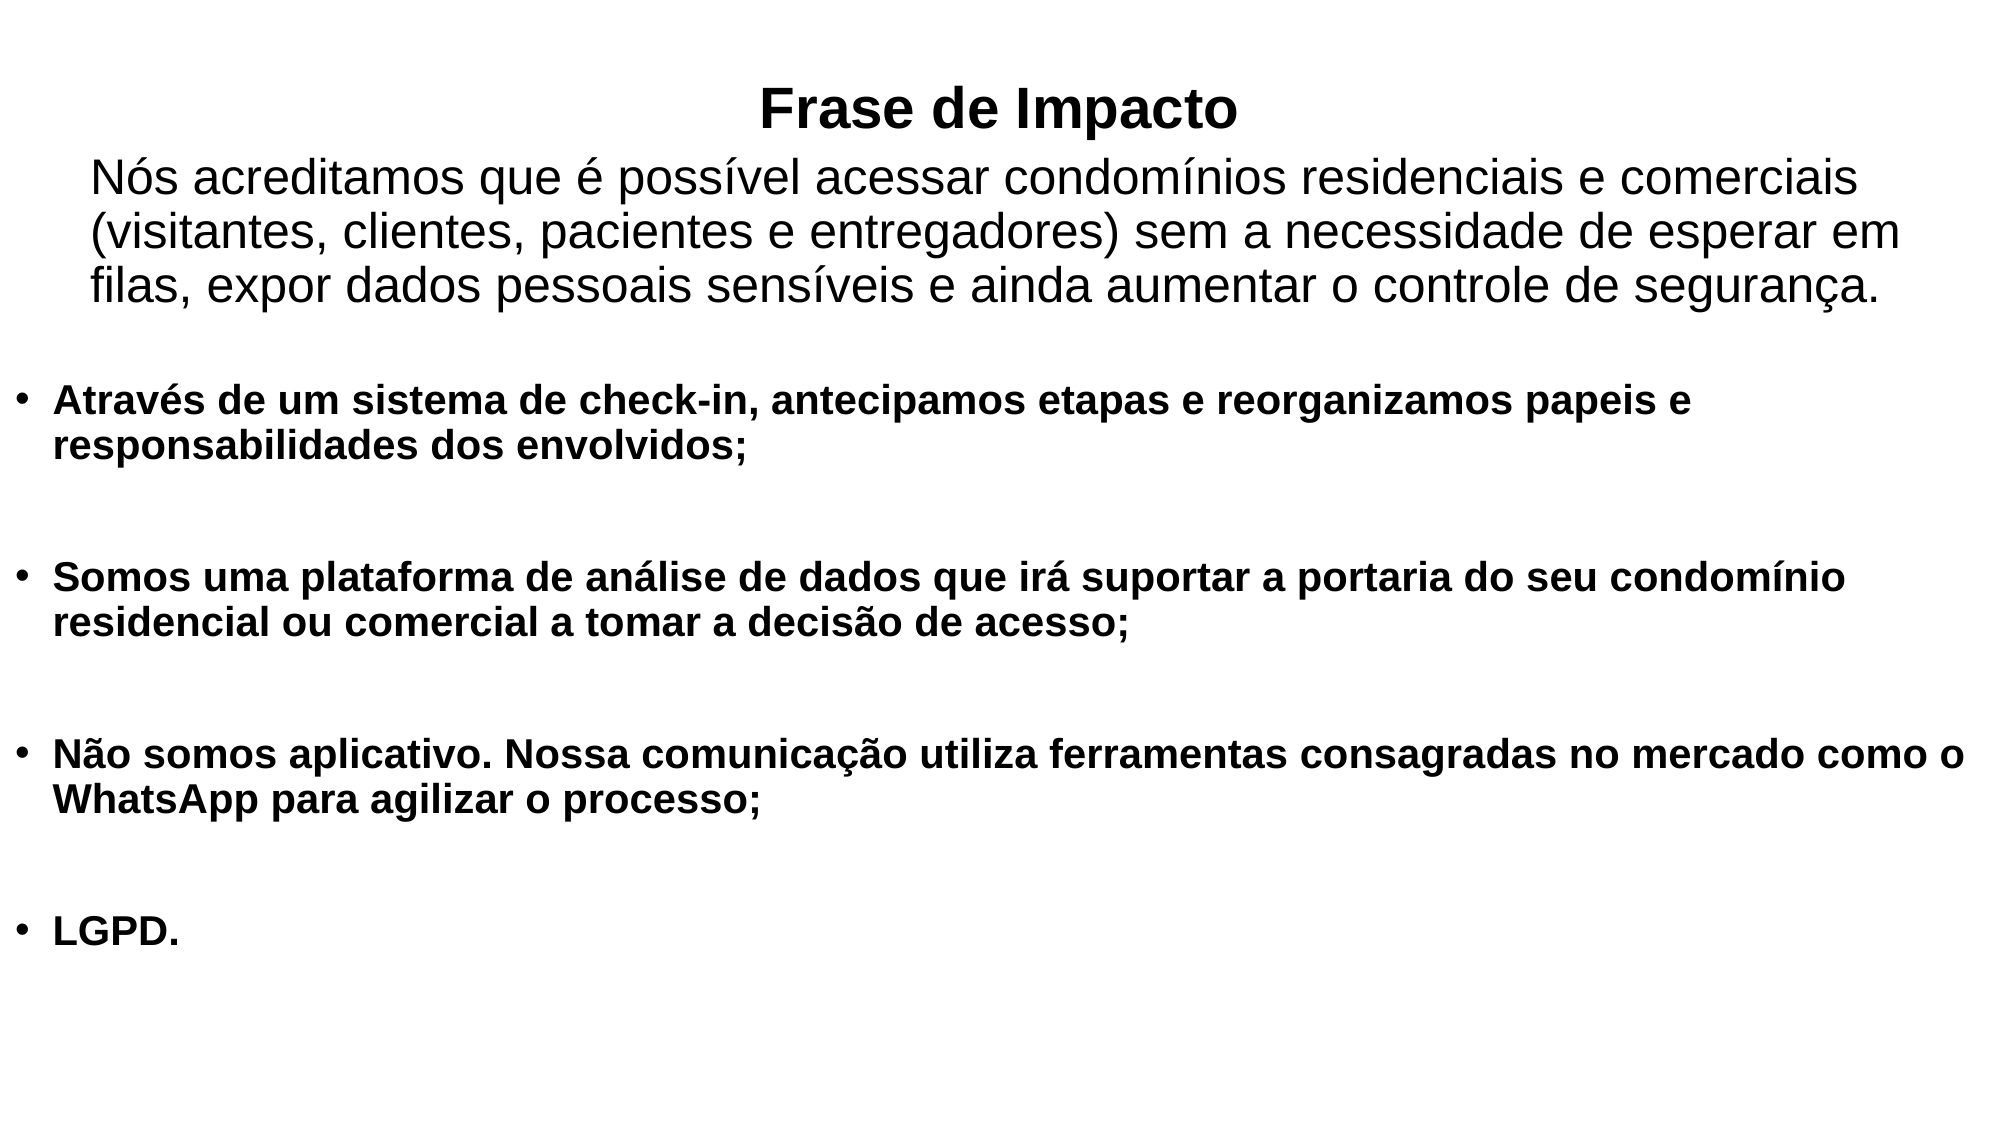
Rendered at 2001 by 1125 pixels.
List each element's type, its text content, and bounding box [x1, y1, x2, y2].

text_box Através de um sistema de check-in, antecipamos etapas e reorganizamos papeis e responsabilidades dos envolvidos; Somos uma plataforma de análise de dados que irá suportar a portaria do seu condomínio residencial ou comercial a tomar a decisão de acesso; Não somos aplicativo. Nossa comunicação utiliza ferramentas consagradas no mercado como o WhatsApp para agilizar o processo; LGPD. [0, 370, 2000, 1002]
list Frase de Impacto Nós acreditamos que é possível acessar condomínios residenciais e comerciais (visitantes, clientes, pacientes e entregadores) sem a necessidade de esperar em filas, expor dados pessoais sensíveis e ainda aumentar o controle de segurança. [0, 70, 2000, 359]
